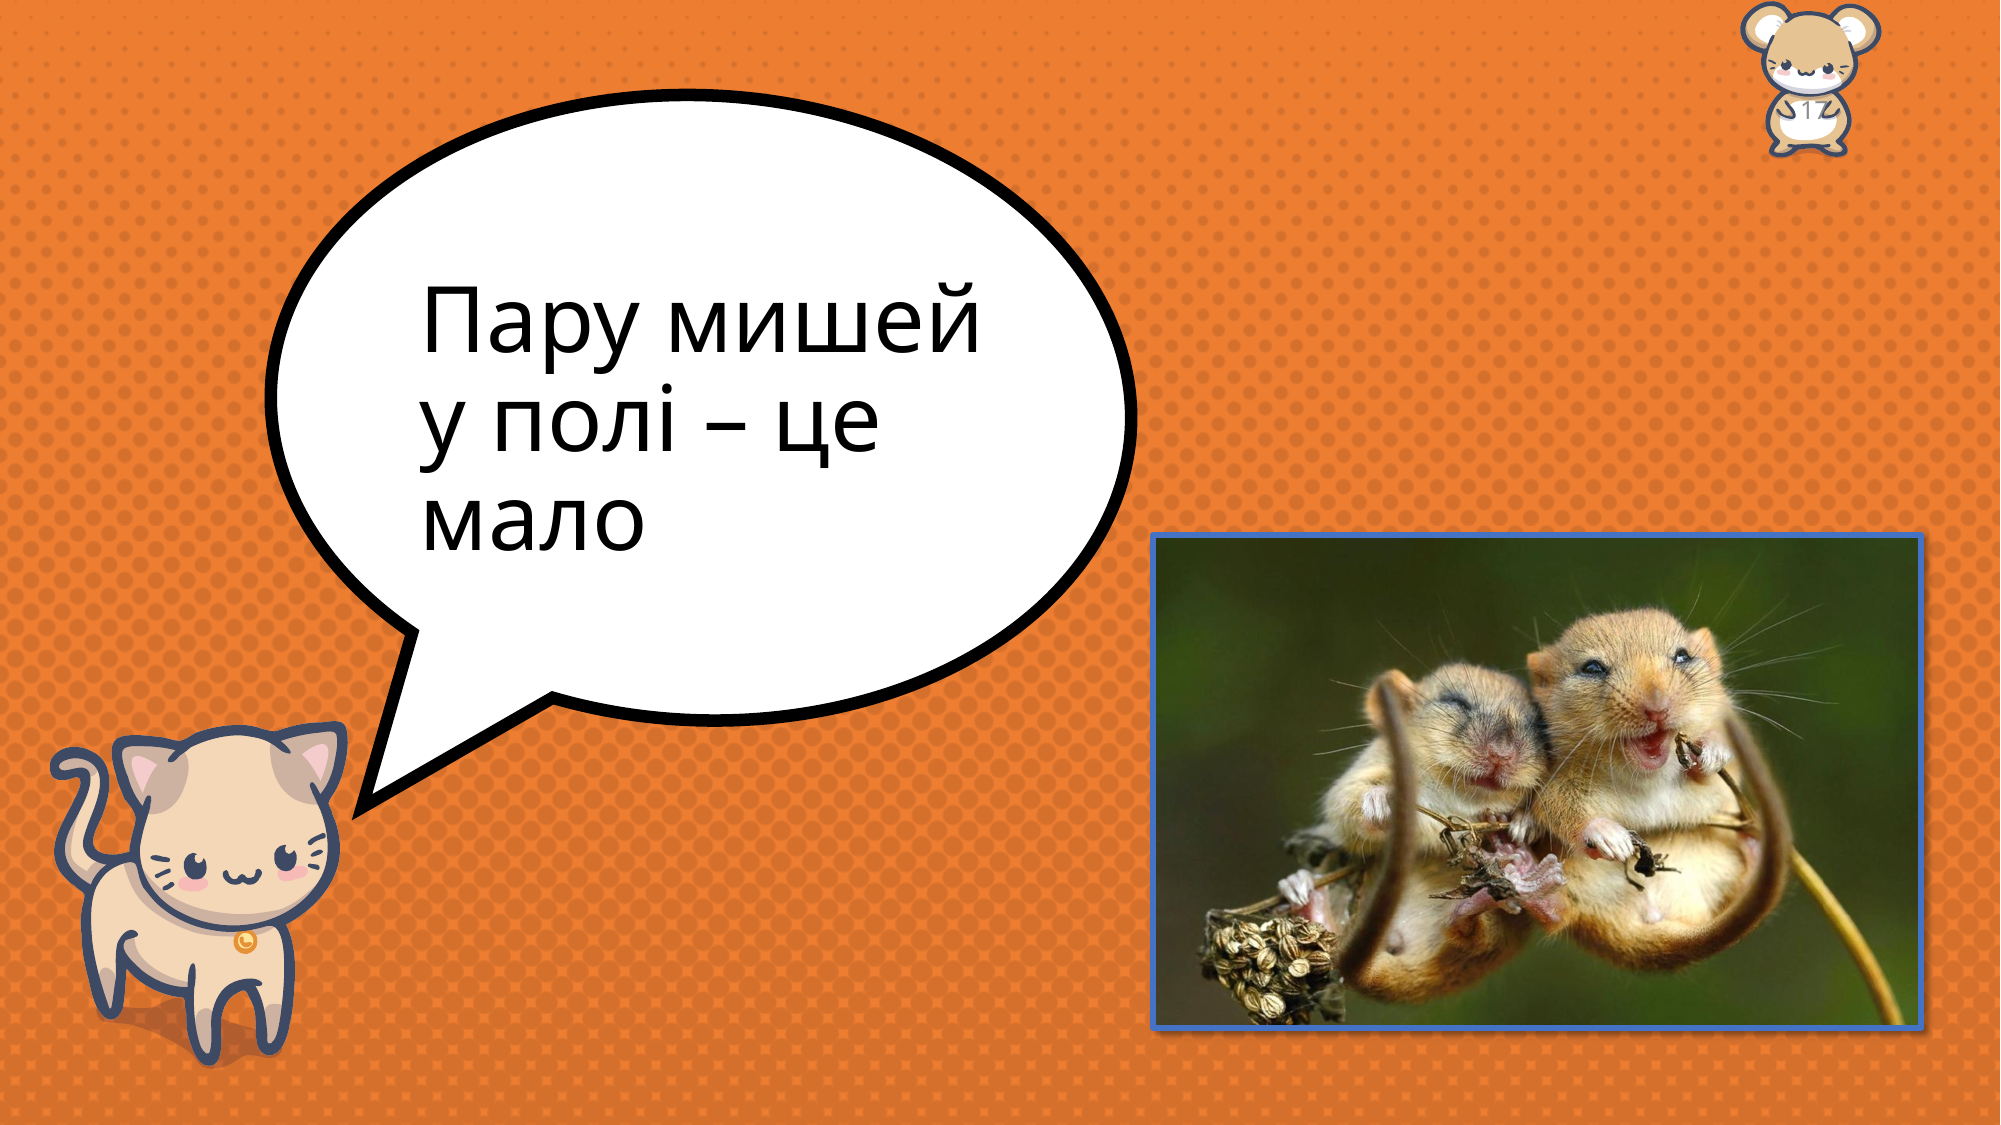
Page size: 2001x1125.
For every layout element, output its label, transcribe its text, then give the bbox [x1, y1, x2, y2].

picture [0, 0, 2000, 1125]
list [1146, 528, 1936, 1043]
slide_number 17 [1393, 81, 1844, 142]
title Пару мишей у полі – це мало [404, 182, 1048, 661]
